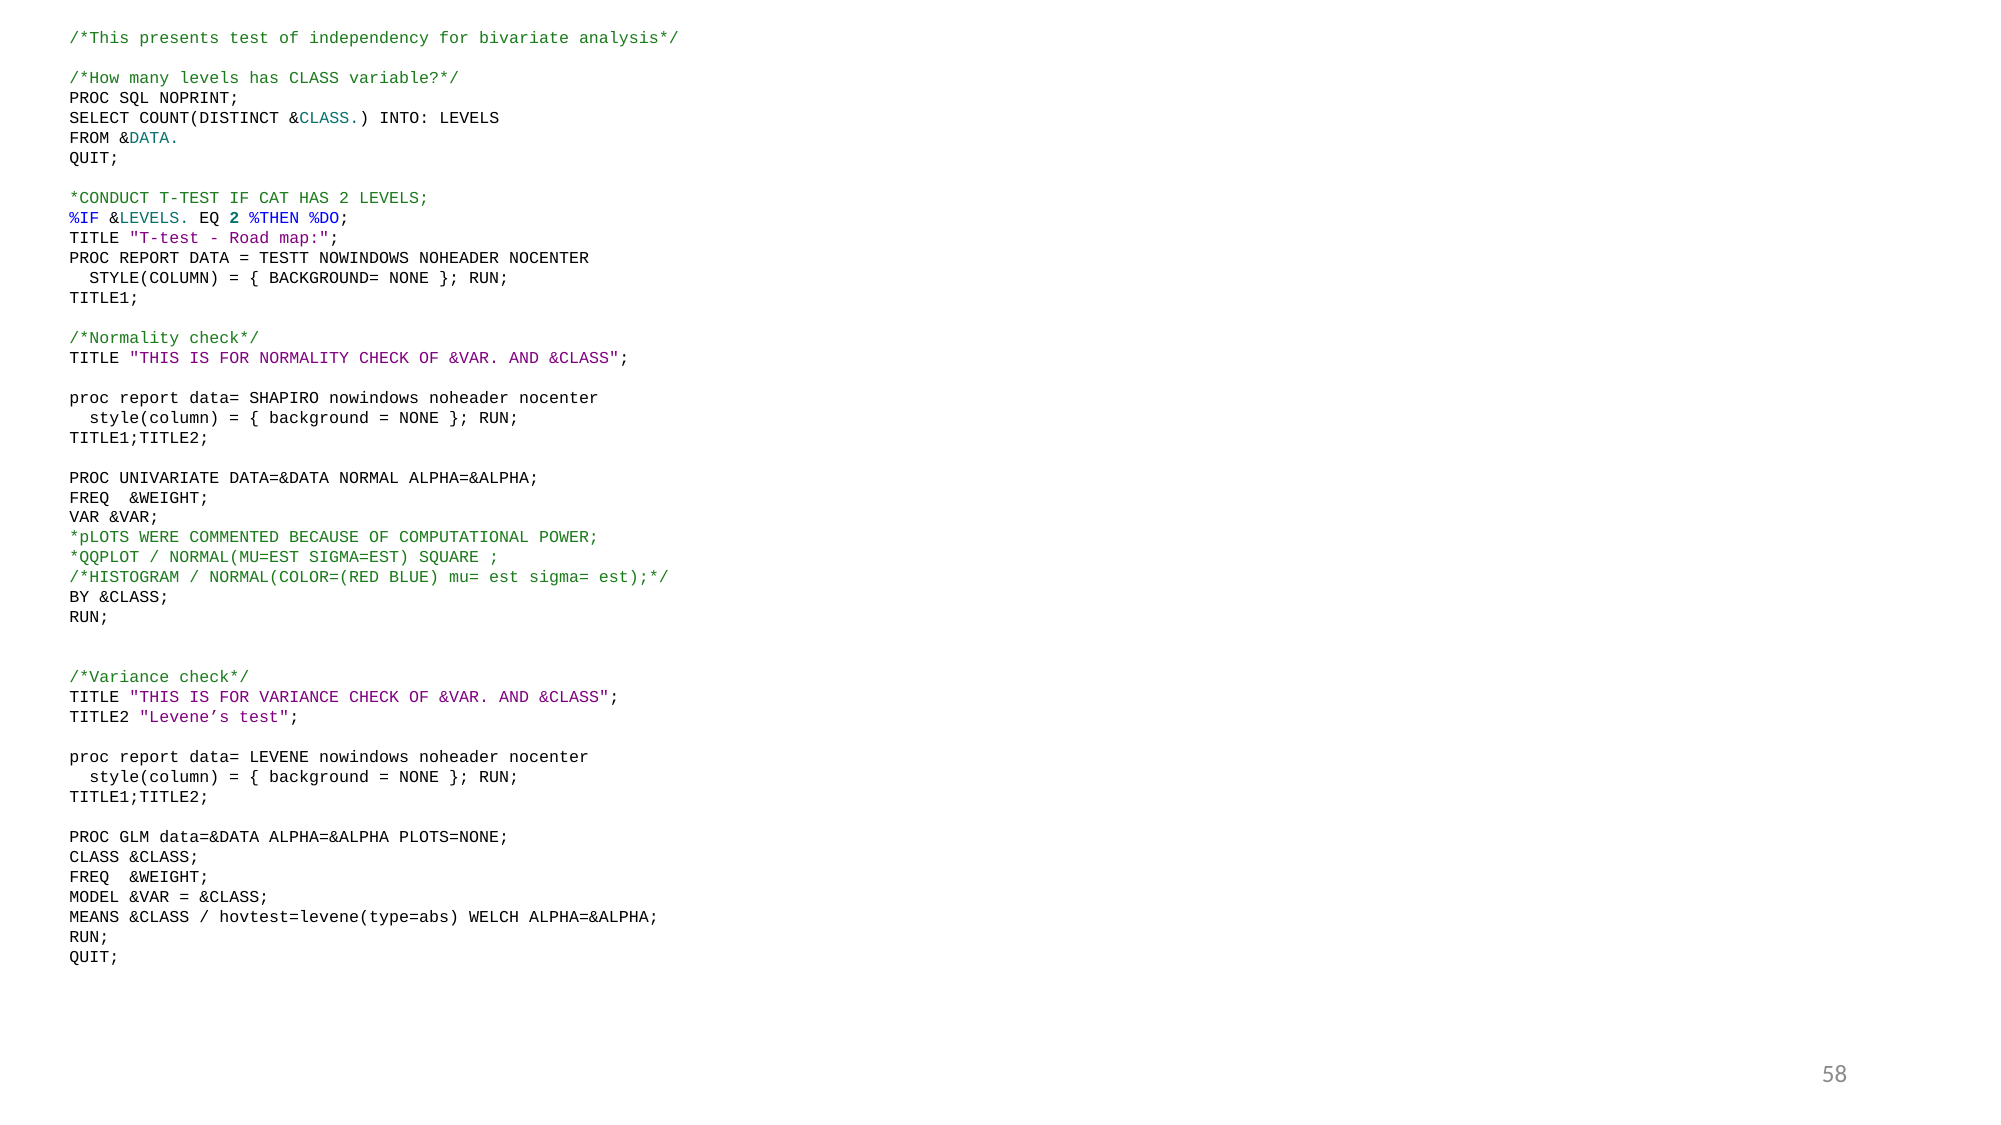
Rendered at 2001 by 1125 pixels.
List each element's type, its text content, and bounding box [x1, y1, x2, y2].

text_box /*This presents test of independency for bivariate analysis*/ /*How many levels has CLASS variable?*/ PROC SQL NOPRINT; SELECT COUNT(DISTINCT &CLASS.) INTO: LEVELS FROM &DATA. QUIT; *CONDUCT T-TEST IF CAT HAS 2 LEVELS; %IF &LEVELS. EQ 2 %THEN %DO; TITLE "T-test - Road map:"; PROC REPORT DATA = TESTT NOWINDOWS NOHEADER NOCENTER STYLE(COLUMN) = { BACKGROUND= NONE }; RUN; TITLE1; /*Normality check*/ TITLE "THIS IS FOR NORMALITY CHECK OF &VAR. AND &CLASS"; proc report data= SHAPIRO nowindows noheader nocenter style(column) = { background = NONE }; RUN; TITLE1;TITLE2; PROC UNIVARIATE DATA=&DATA NORMAL ALPHA=&ALPHA; FREQ &WEIGHT; VAR &VAR; *pLOTS WERE COMMENTED BECAUSE OF COMPUTATIONAL POWER; *QQPLOT / NORMAL(MU=EST SIGMA=EST) SQUARE ; /*HISTOGRAM / NORMAL(COLOR=(RED BLUE) mu= est sigma= est);*/ BY &CLASS; RUN; /*Variance check*/ TITLE "THIS IS FOR VARIANCE CHECK OF &VAR. AND &CLASS"; TITLE2 "Levene’s test"; proc report data= LEVENE nowindows noheader nocenter style(column) = { background = NONE }; RUN; TITLE1;TITLE2; PROC GLM data=&DATA ALPHA=&ALPHA PLOTS=NONE; CLASS &CLASS; FREQ &WEIGHT; MODEL &VAR = &CLASS; MEANS &CLASS / hovtest=levene(type=abs) WELCH ALPHA=&ALPHA; RUN; QUIT; [54, 0, 2000, 973]
slide_number 58 [1412, 1042, 1863, 1103]
